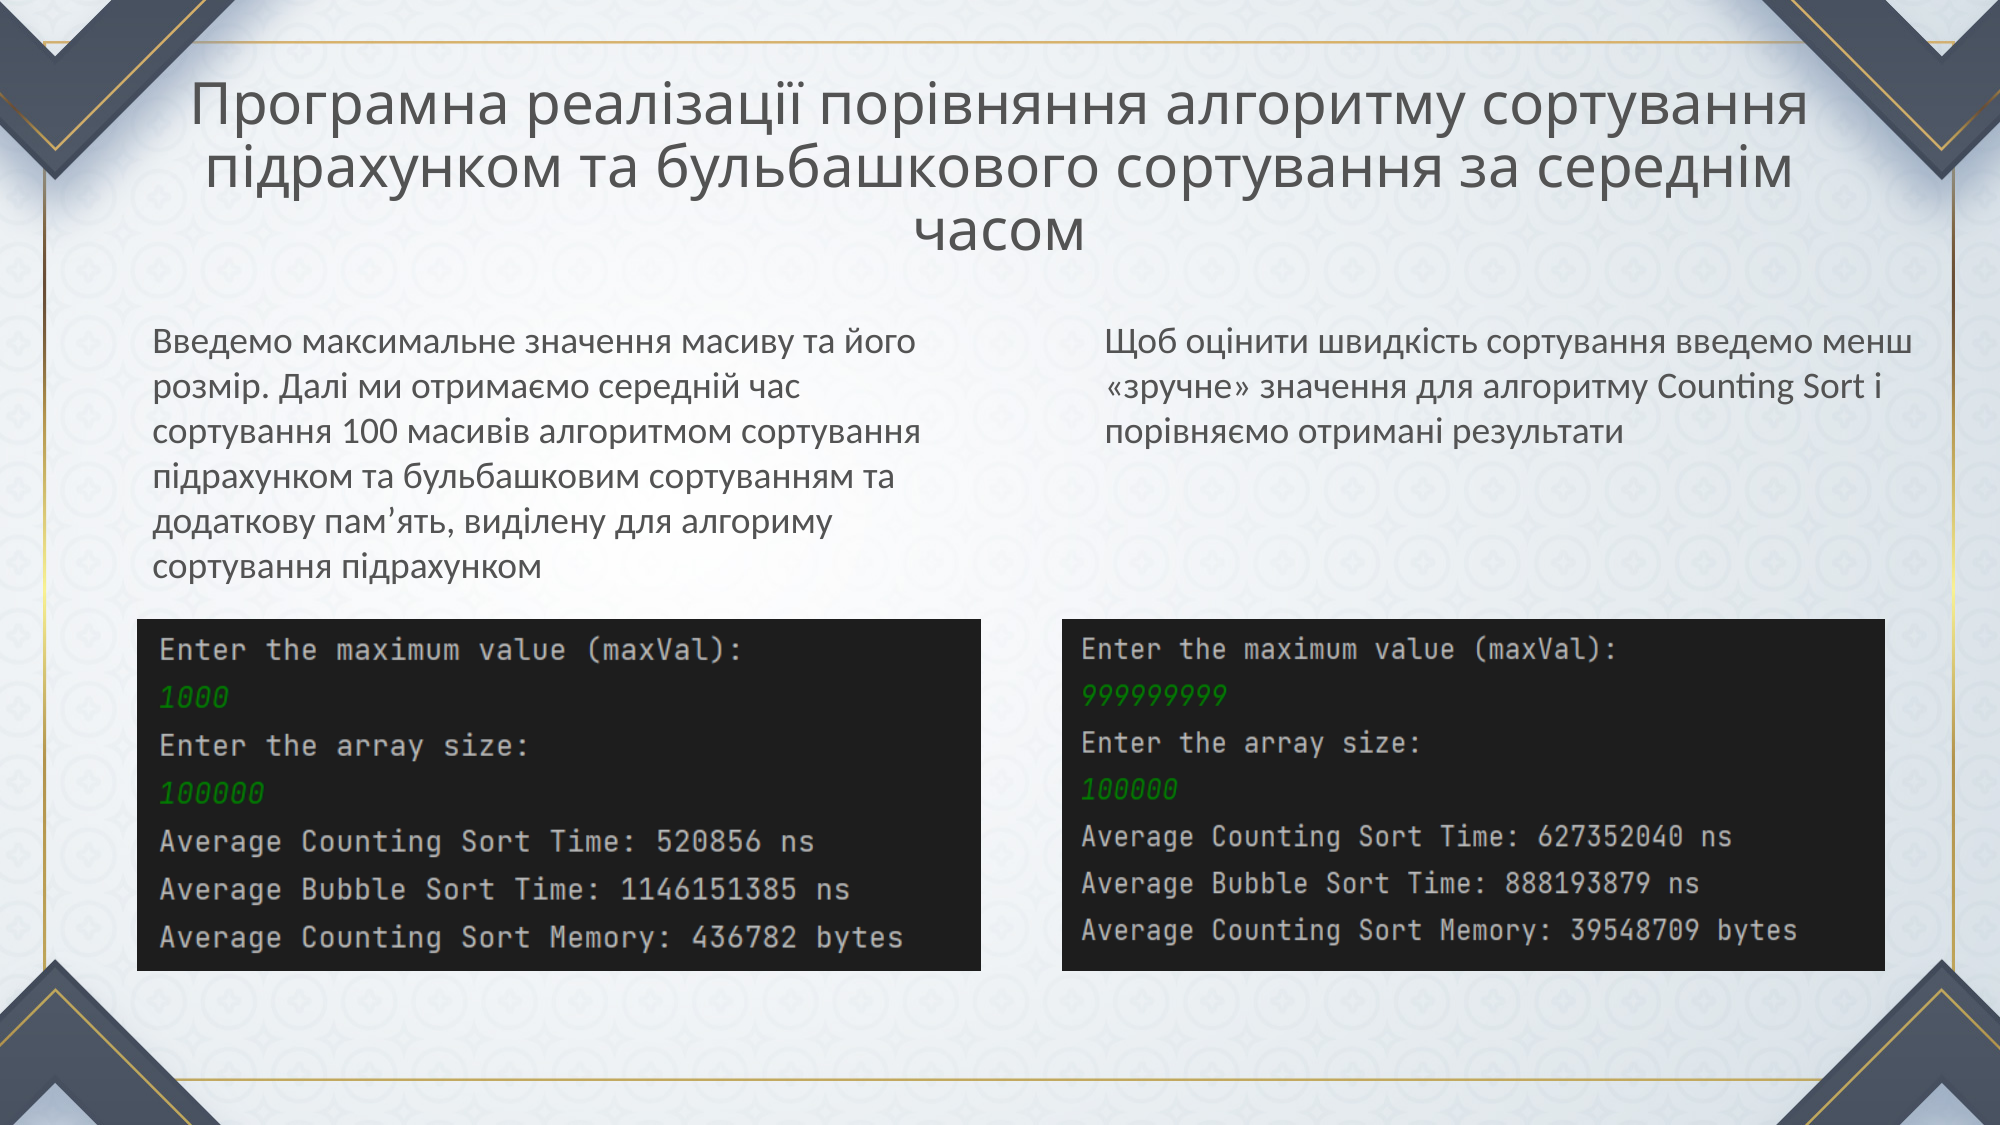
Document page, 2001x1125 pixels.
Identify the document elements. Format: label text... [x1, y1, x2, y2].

text_box Щоб оцінити швидкість сортування введемо менш «зручне» значення для алгоритму Counting Sort і порівняємо отримані результати [1089, 308, 1935, 458]
title Програмна реалізації порівняння алгоритму сортування підрахунком та бульбашкового сортування за середнім часом [137, 59, 1863, 278]
picture [0, 0, 2000, 1125]
text_box Введемо максимальне значення масиву та його розмір. Далі ми отримаємо середній час сортування 100 масивів алгоритмом сортування підрахунком та бульбашковим сортуванням та додаткову пам’ять, виділену для алгориму сортування підрахунком [137, 308, 1000, 593]
